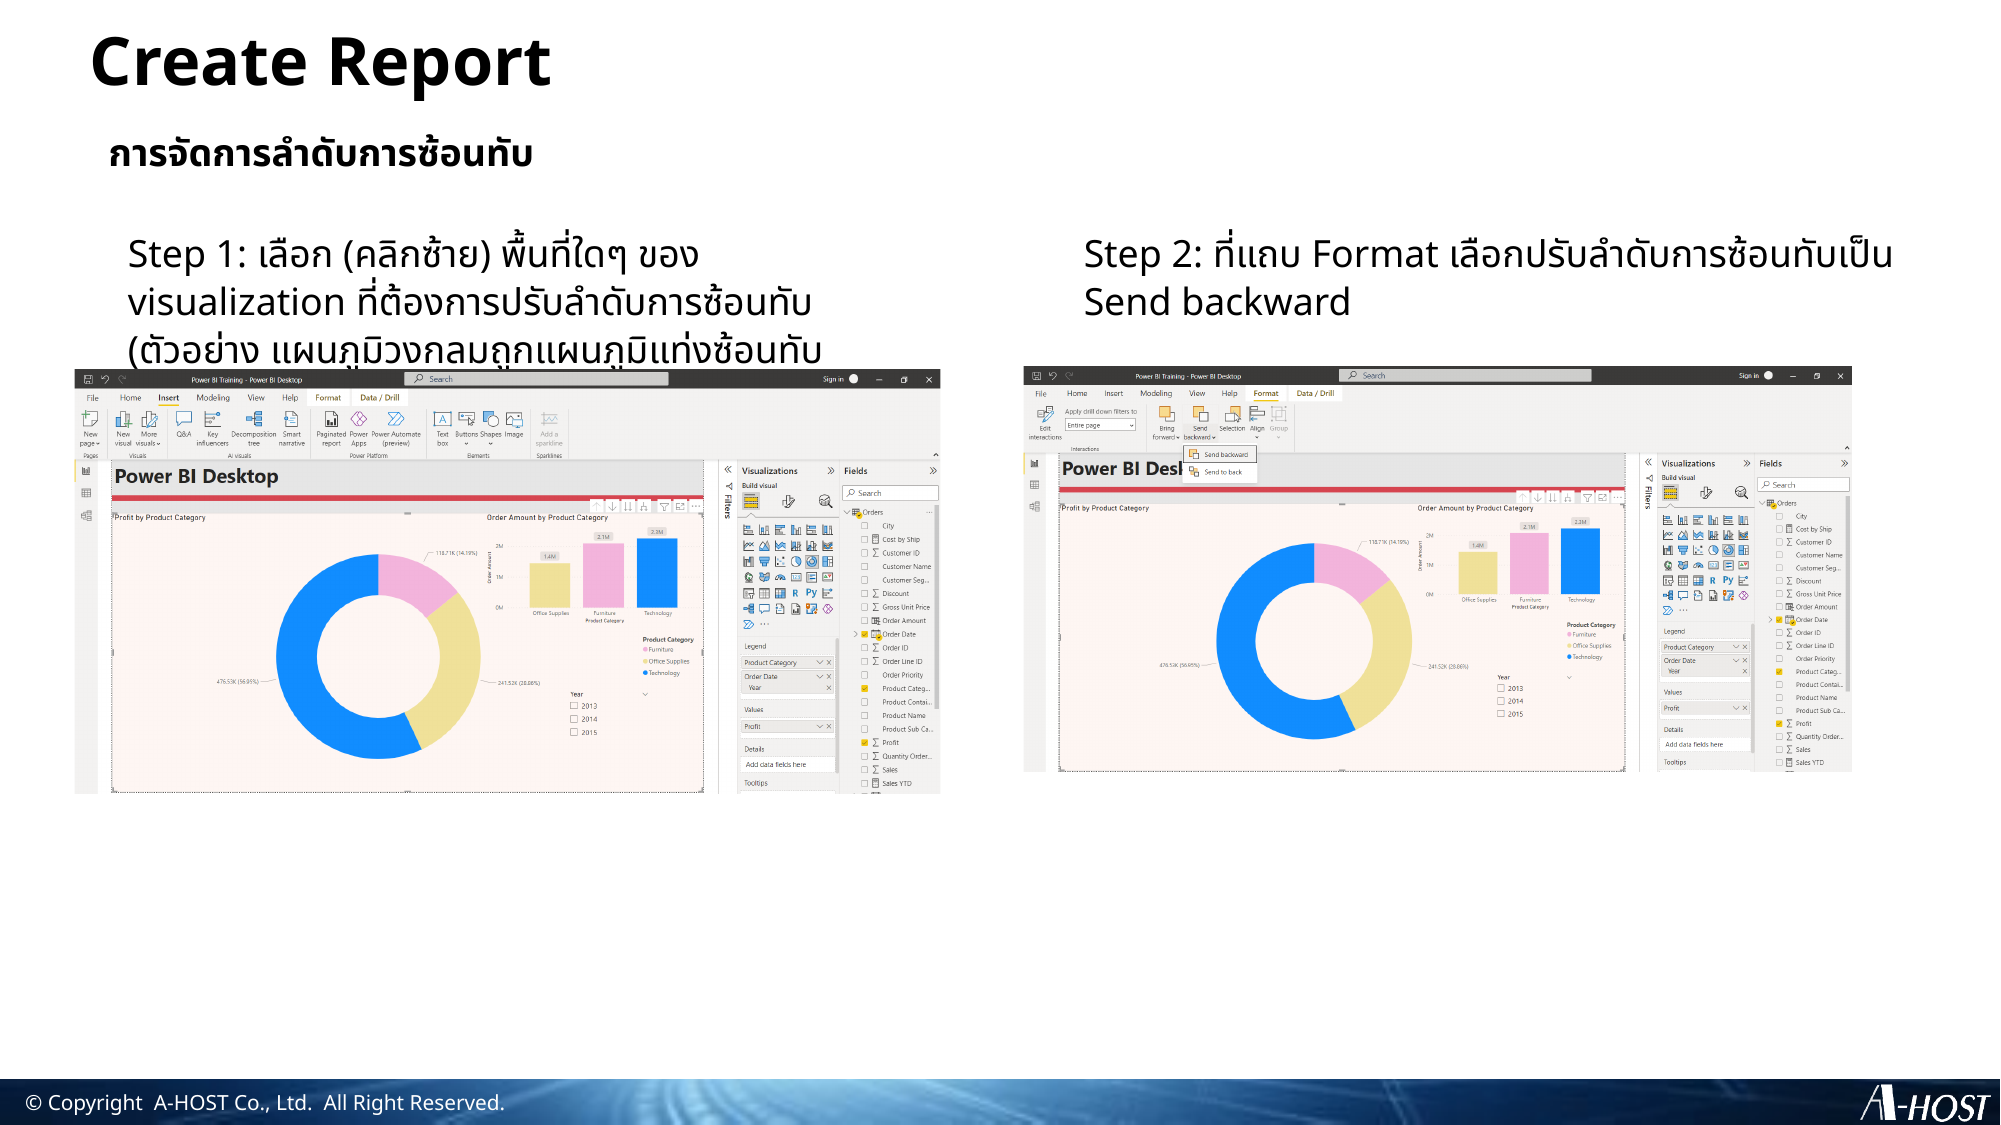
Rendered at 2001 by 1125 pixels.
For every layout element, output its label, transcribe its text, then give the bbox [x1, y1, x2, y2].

text_box Step 1: เลือก (คลิกซ้าย) พื้นที่ใดๆ ของ visualization ที่ต้องการปรับลำดับการซ้อนทับ (ตัวอย่าง แผนภูมิวงกลมถูกแผนภูมิแท่งซ้อนทับอยู่) [113, 219, 893, 368]
picture [0, 1079, 2000, 1125]
text_box การจัดการลำดับการซ้อนทับ [93, 121, 913, 181]
text_box Step 2: ที่แถบ Format เลือกปรับลำดับการซ้อนทับเป็น Send backward [1069, 219, 1926, 331]
title Create Report [74, 0, 1926, 107]
picture [1023, 366, 1853, 772]
picture [74, 369, 941, 794]
